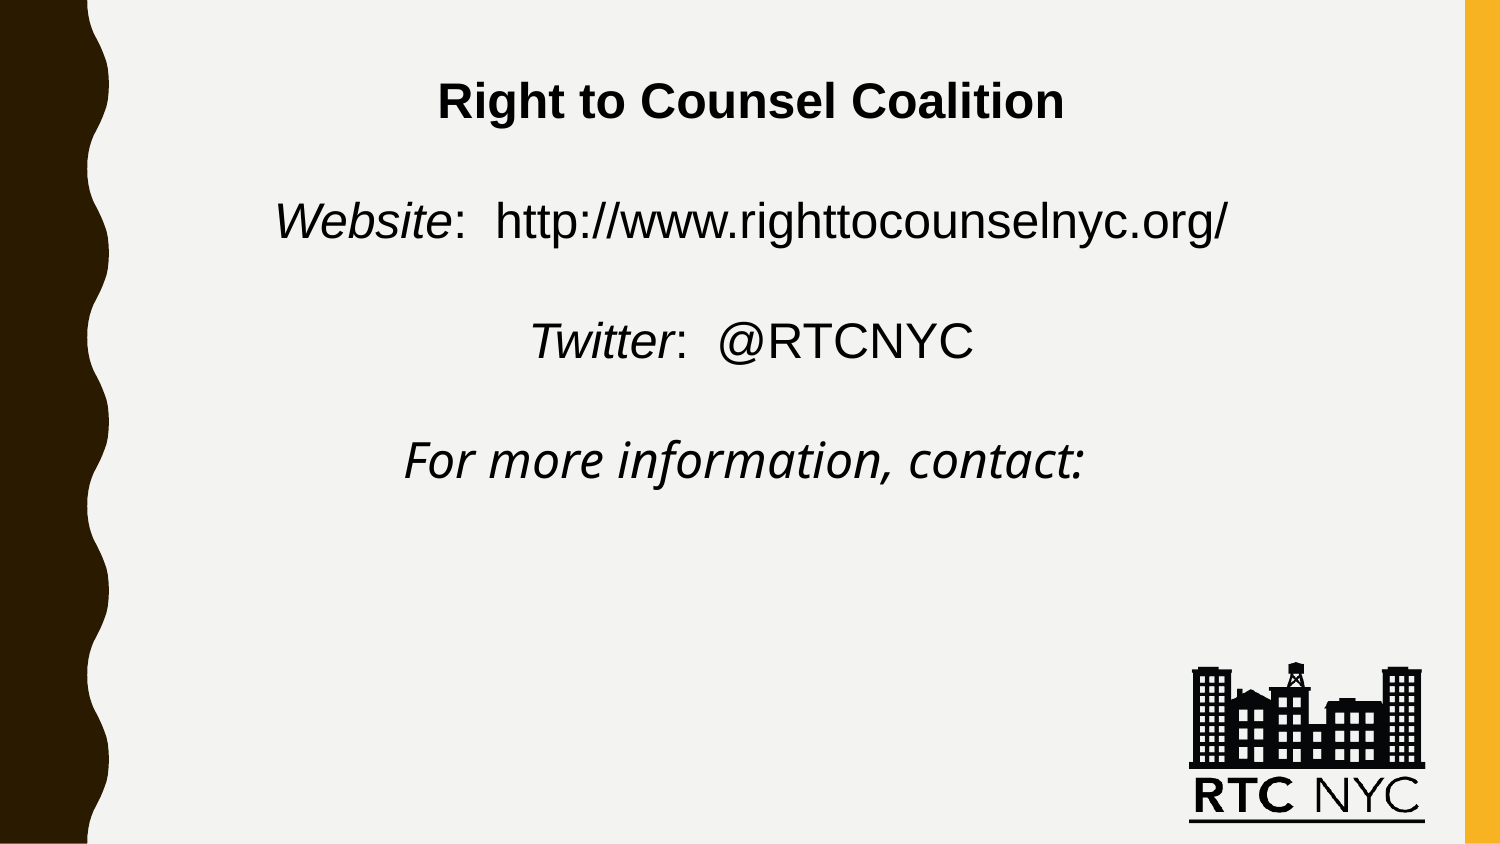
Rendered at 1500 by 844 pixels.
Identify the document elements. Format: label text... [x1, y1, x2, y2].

picture [1164, 640, 1449, 844]
list Right to Counsel Coalition Website: http://www.righttocounselnyc.org/ Twitter: @RTCNYC For more information, contact: [76, 53, 1427, 665]
